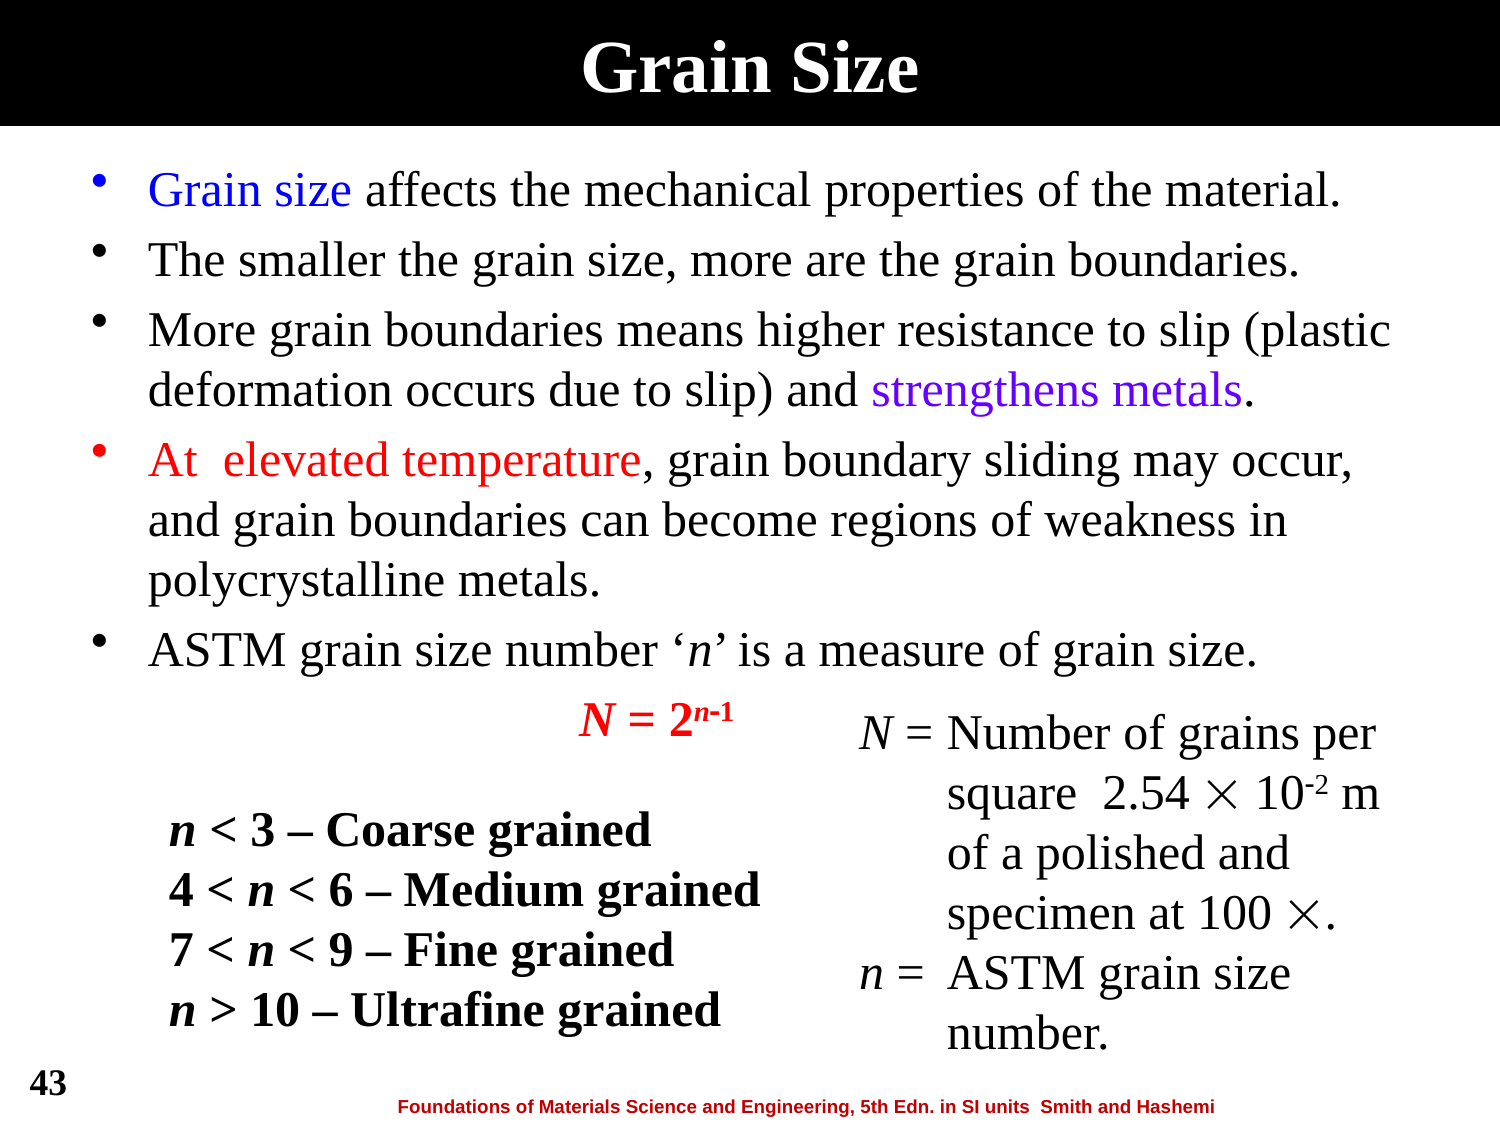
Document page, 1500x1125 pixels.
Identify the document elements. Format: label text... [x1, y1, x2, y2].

list Grain size affects the mechanical properties of the material. The smaller the grain size, more are the grain boundaries. More grain boundaries means higher resistance to slip (plastic deformation occurs due to slip) and strengthens metals. At elevated temperature, grain boundary sliding may occur, and grain boundaries can become regions of weakness in polycrystalline metals. ASTM grain size number ‘n’ is a measure of grain size. N = 2n1 [76, 149, 1424, 974]
title Grain Size [0, 0, 1500, 126]
text_box N = Number of grains per square 2.54  102 m of a polished and specimen at 100 . n = ASTM grain size number. [844, 692, 1400, 1068]
slide_number 43 [0, 1049, 83, 1125]
text_box n < 3 – Coarse grained 4 < n < 6 – Medium grained 7 < n < 9 – Fine grained n > 10 – Ultrafine grained [154, 789, 776, 1044]
